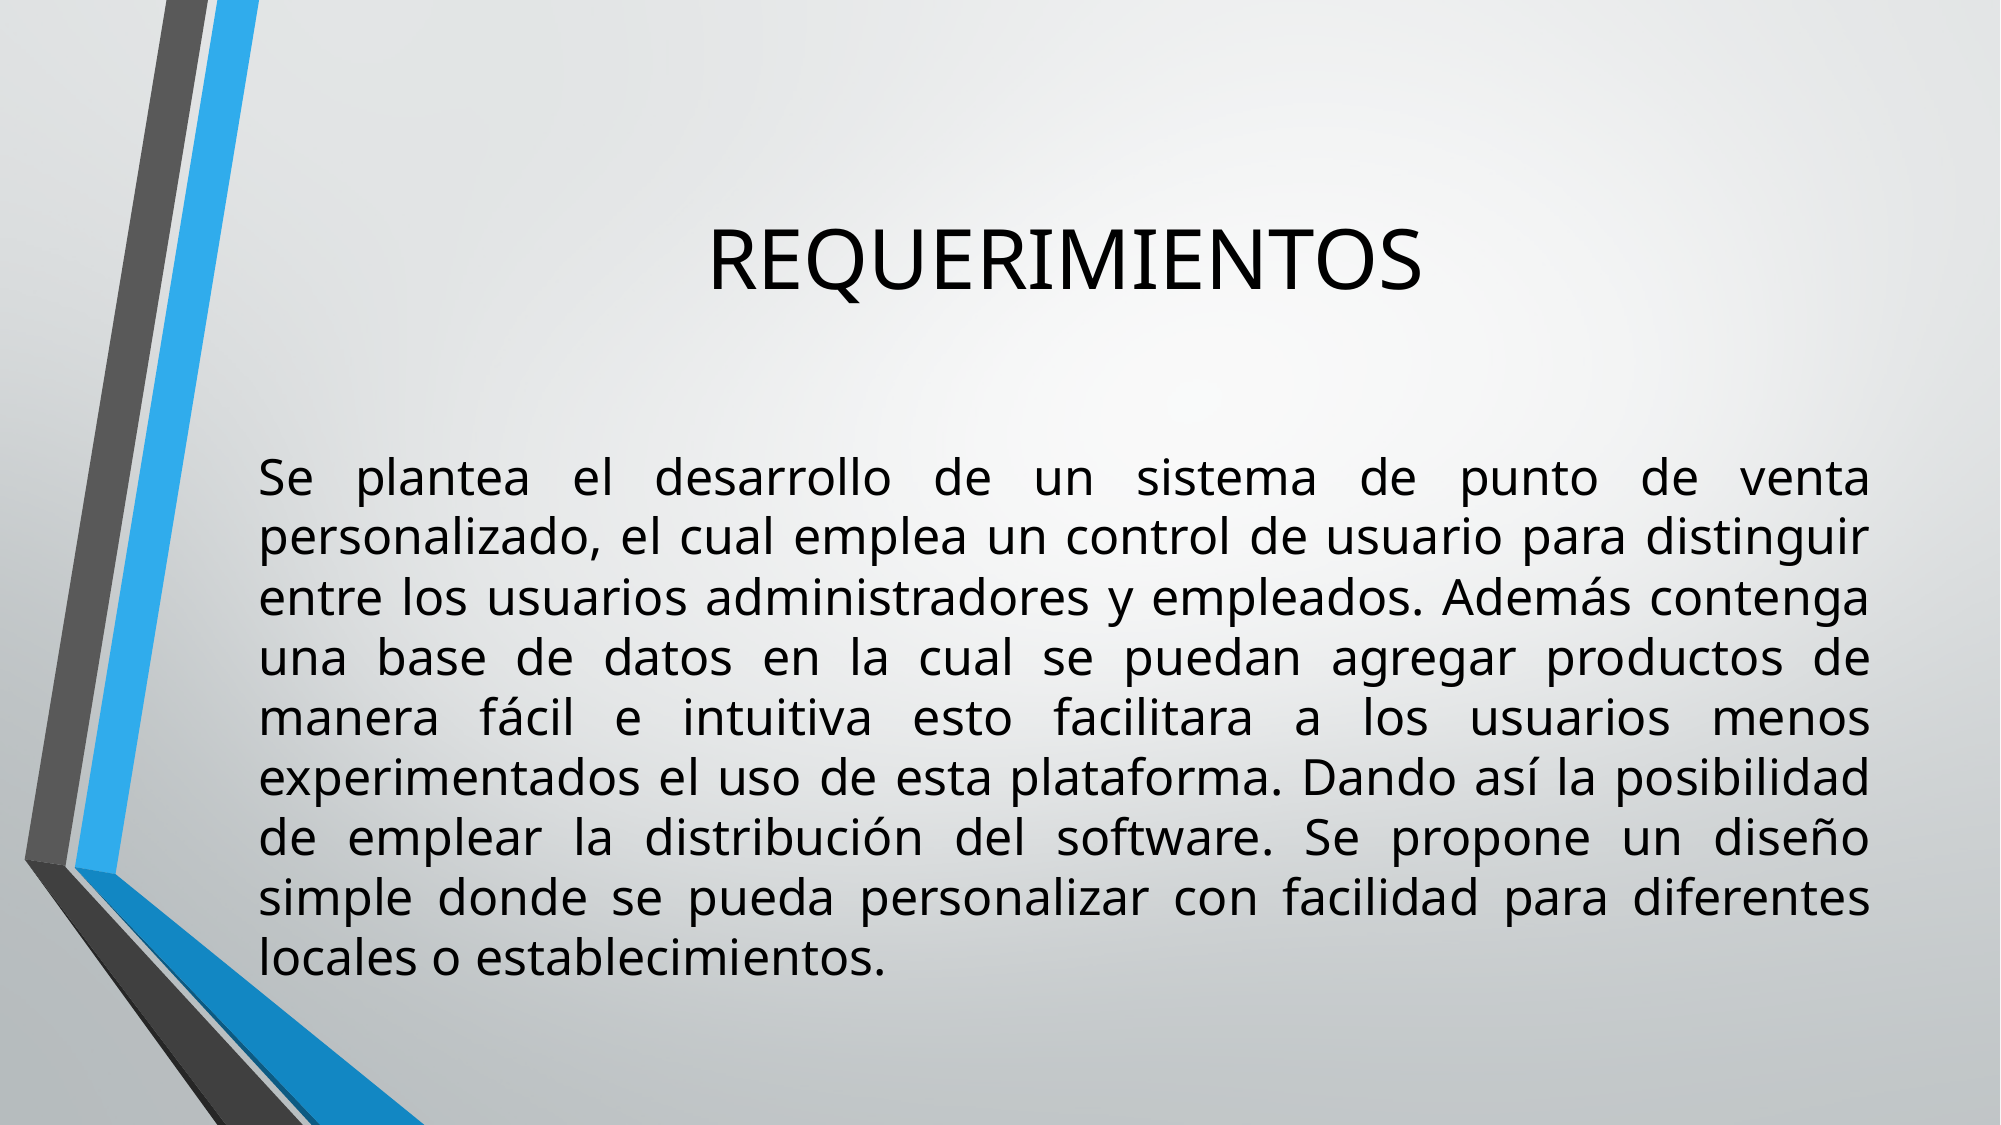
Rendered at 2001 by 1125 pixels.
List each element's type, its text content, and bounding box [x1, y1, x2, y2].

list Se plantea el desarrollo de un sistema de punto de venta personalizado, el cual emplea un control de usuario para distinguir entre los usuarios administradores y empleados. Además contenga una base de datos en la cual se puedan agregar productos de manera fácil e intuitiva esto facilitara a los usuarios menos experimentados el uso de esta plataforma. Dando así la posibilidad de emplear la distribución del software. Se propone un diseño simple donde se pueda personalizar con facilidad para diferentes locales o establecimientos. [243, 437, 1887, 950]
title REQUERIMIENTOS [243, 112, 1887, 400]
